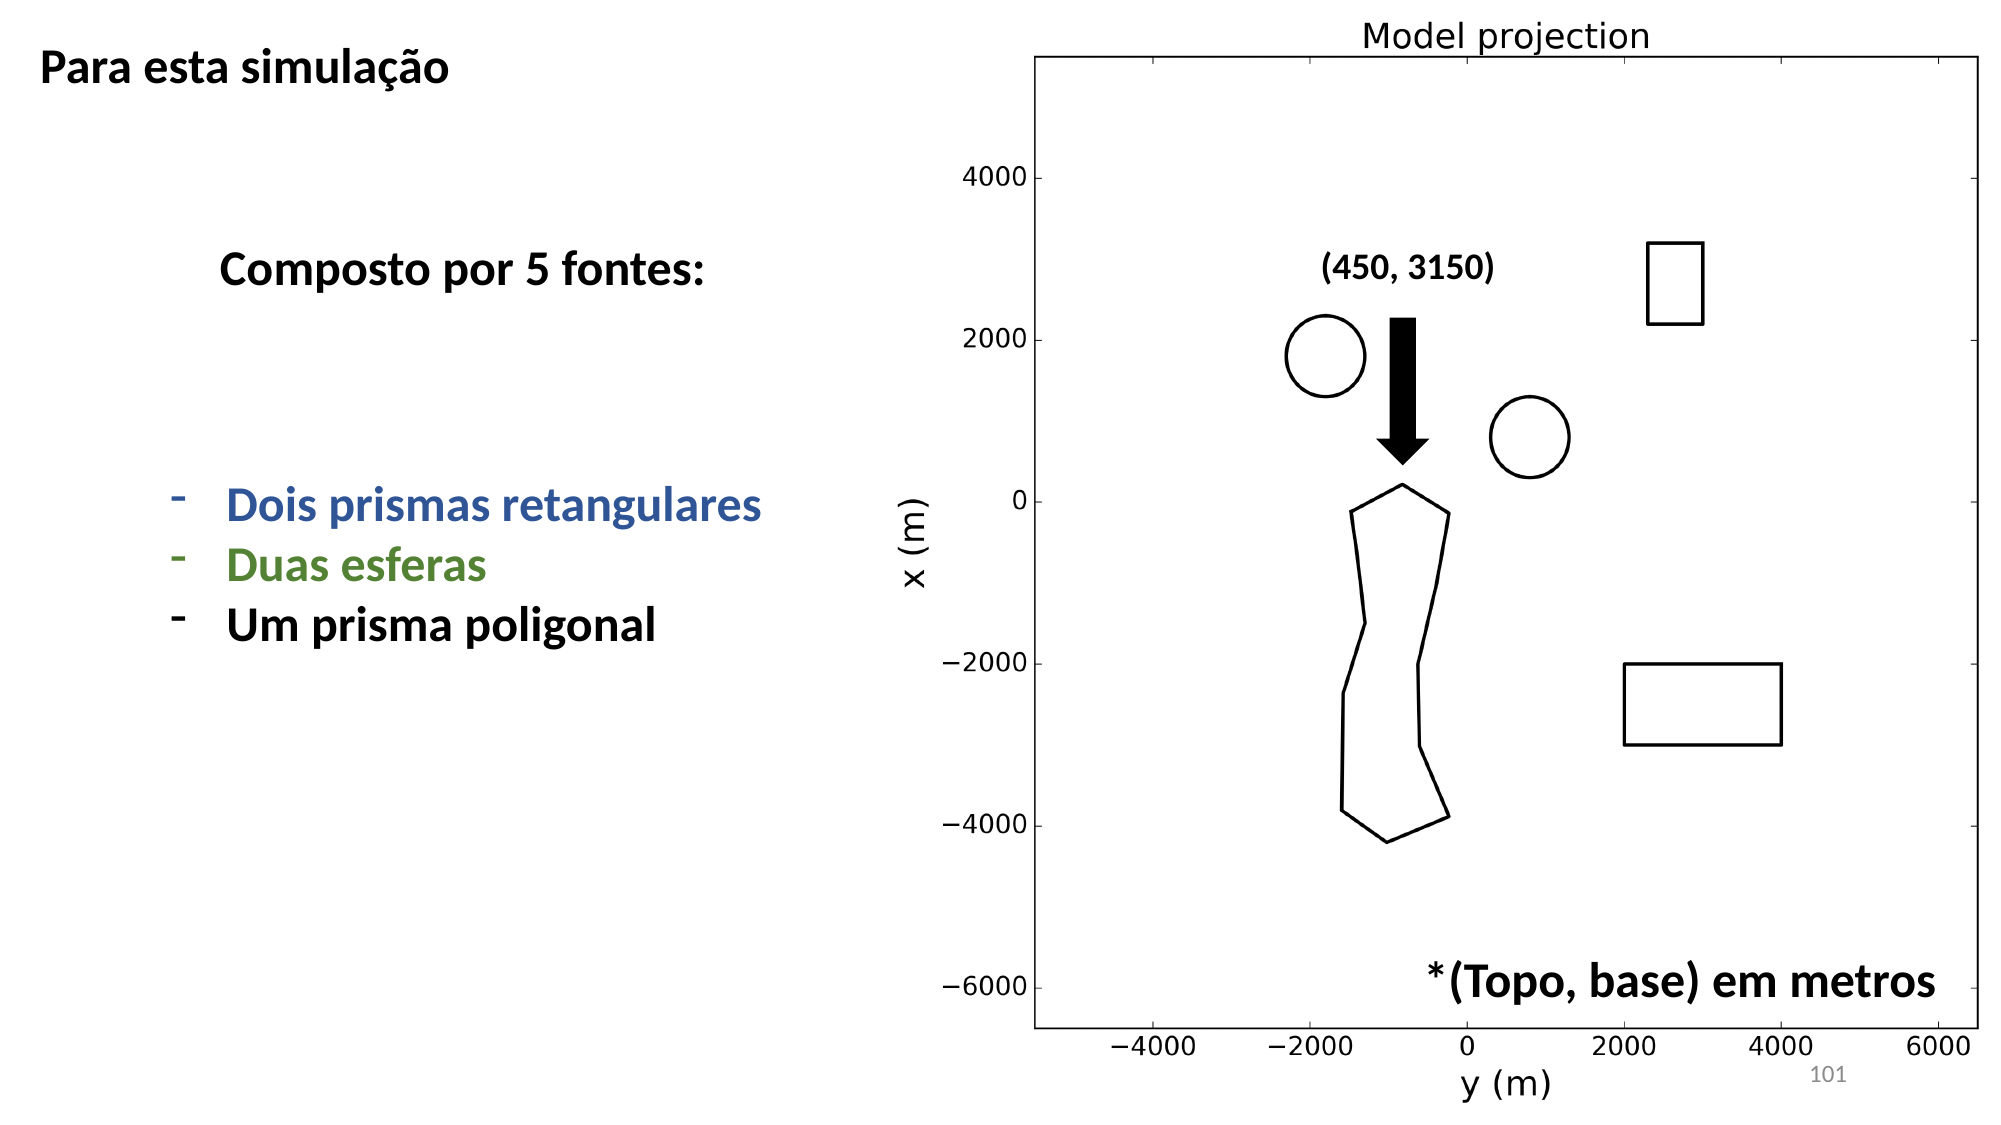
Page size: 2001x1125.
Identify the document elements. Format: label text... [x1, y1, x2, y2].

text_box Dois prismas retangulares Duas esferas Um prisma poligonal [155, 463, 781, 719]
text_box Para esta simulação [25, 26, 575, 102]
text_box Composto por 5 fontes: [205, 227, 755, 303]
picture [874, 0, 2000, 1125]
